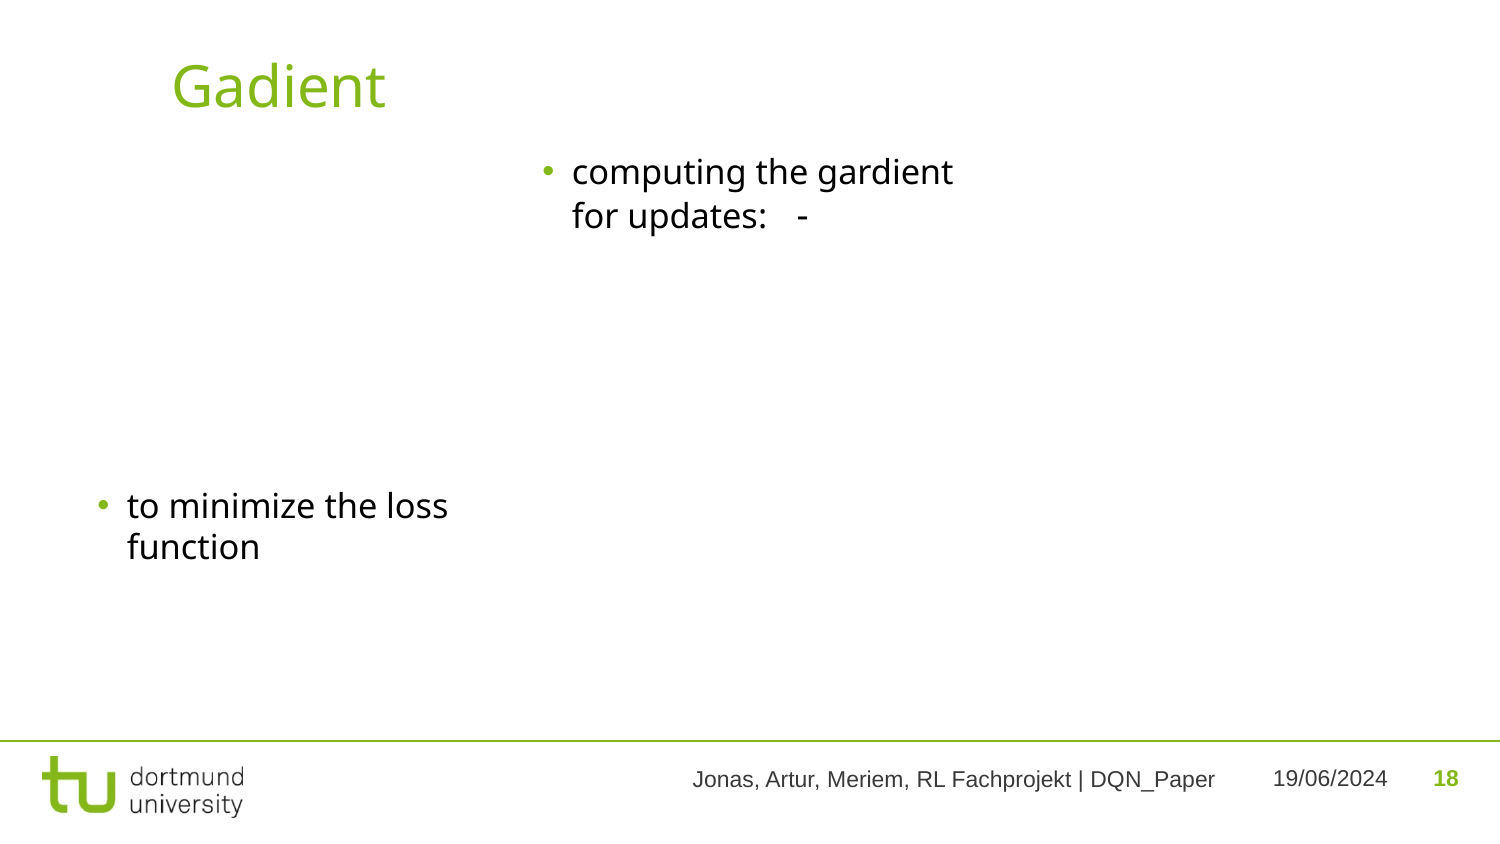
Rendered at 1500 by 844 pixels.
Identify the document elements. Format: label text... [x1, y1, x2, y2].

picture [42, 756, 243, 818]
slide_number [1239, 763, 1388, 809]
list Gadient [171, 48, 1064, 122]
slide_number 18 [1395, 760, 1459, 795]
footer Jonas, Artur, Meriem, RL Fachprojekt | DQN_Paper [553, 764, 1216, 810]
